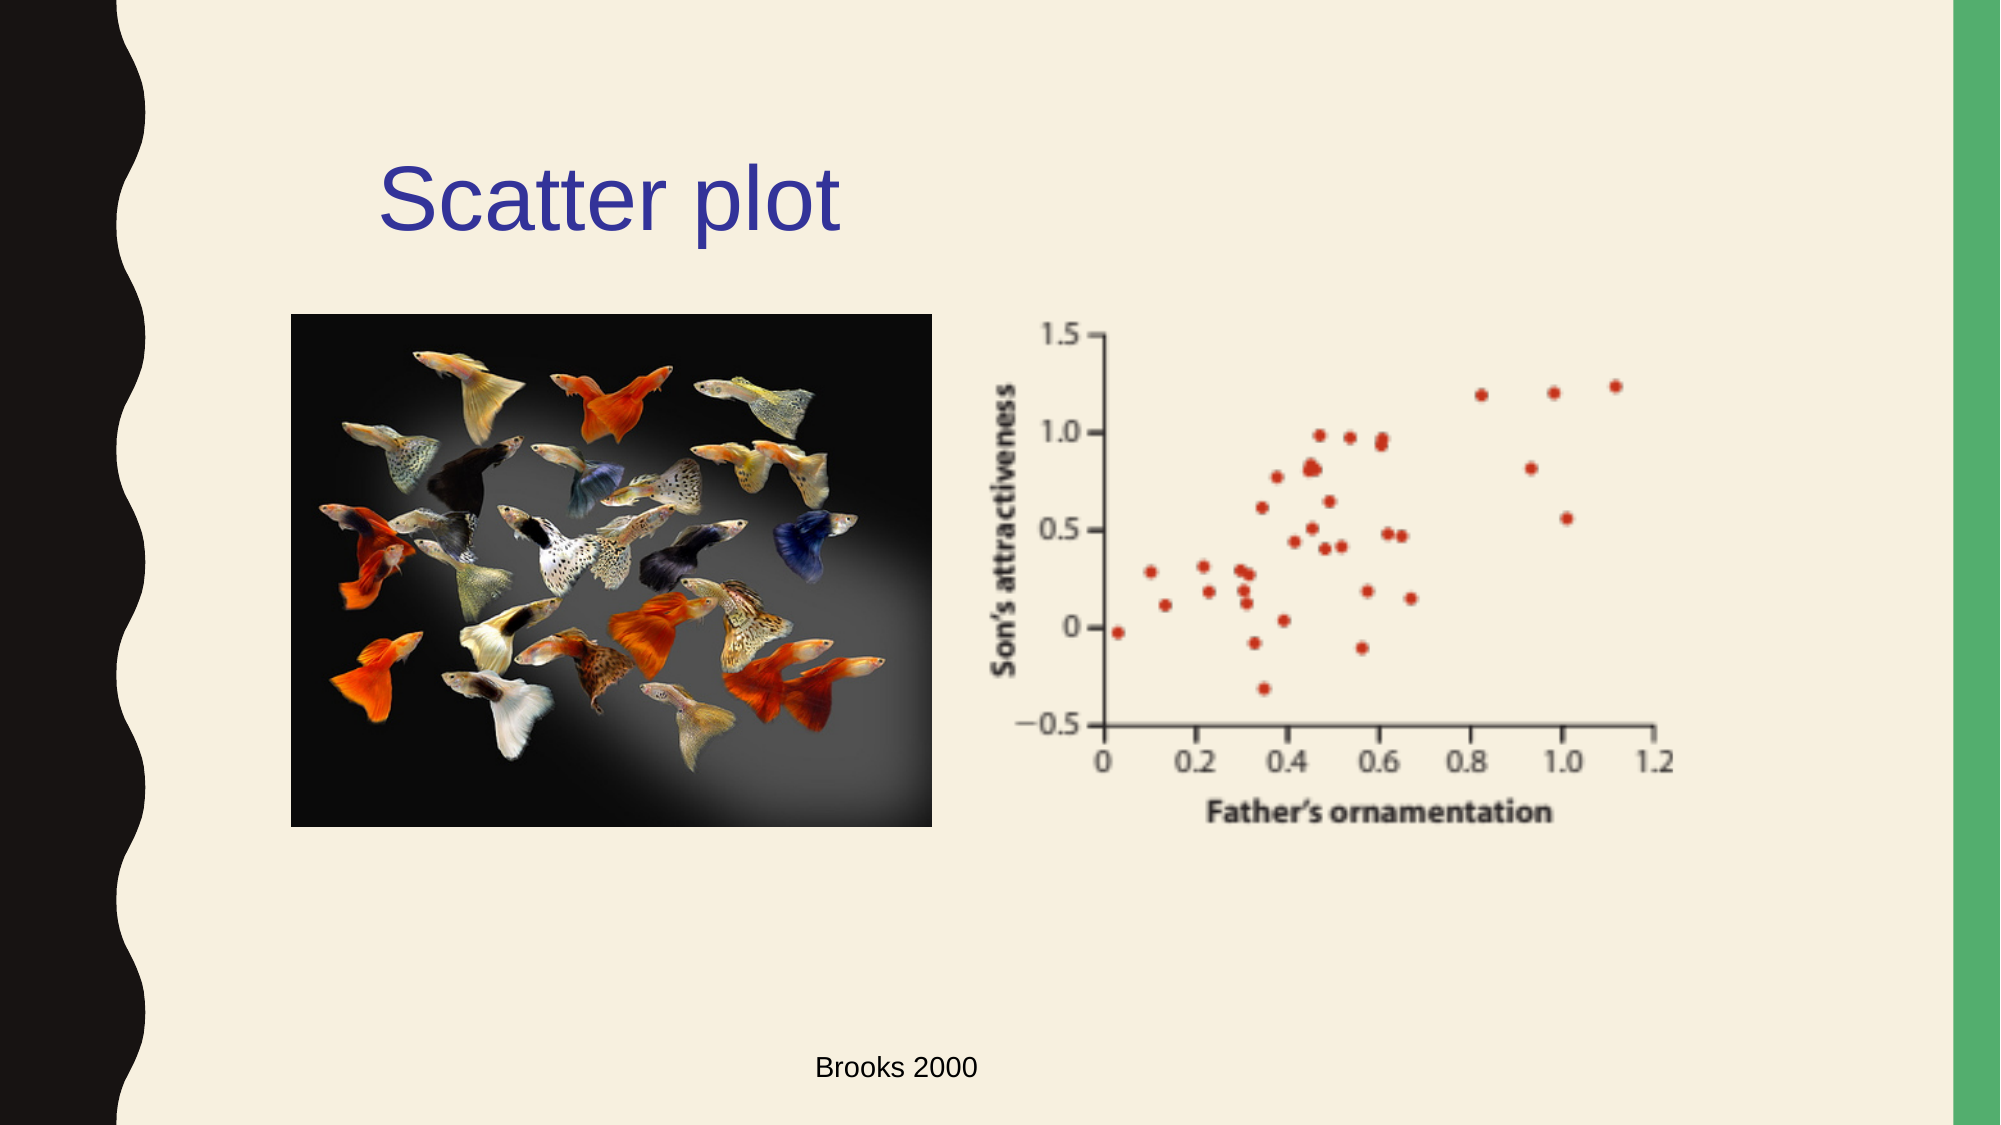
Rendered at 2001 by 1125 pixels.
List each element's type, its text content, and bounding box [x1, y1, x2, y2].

text_box Scatter plot [362, 99, 1638, 288]
text_box Brooks 2000 [800, 1035, 994, 1110]
picture [988, 314, 1674, 827]
picture [291, 314, 932, 827]
